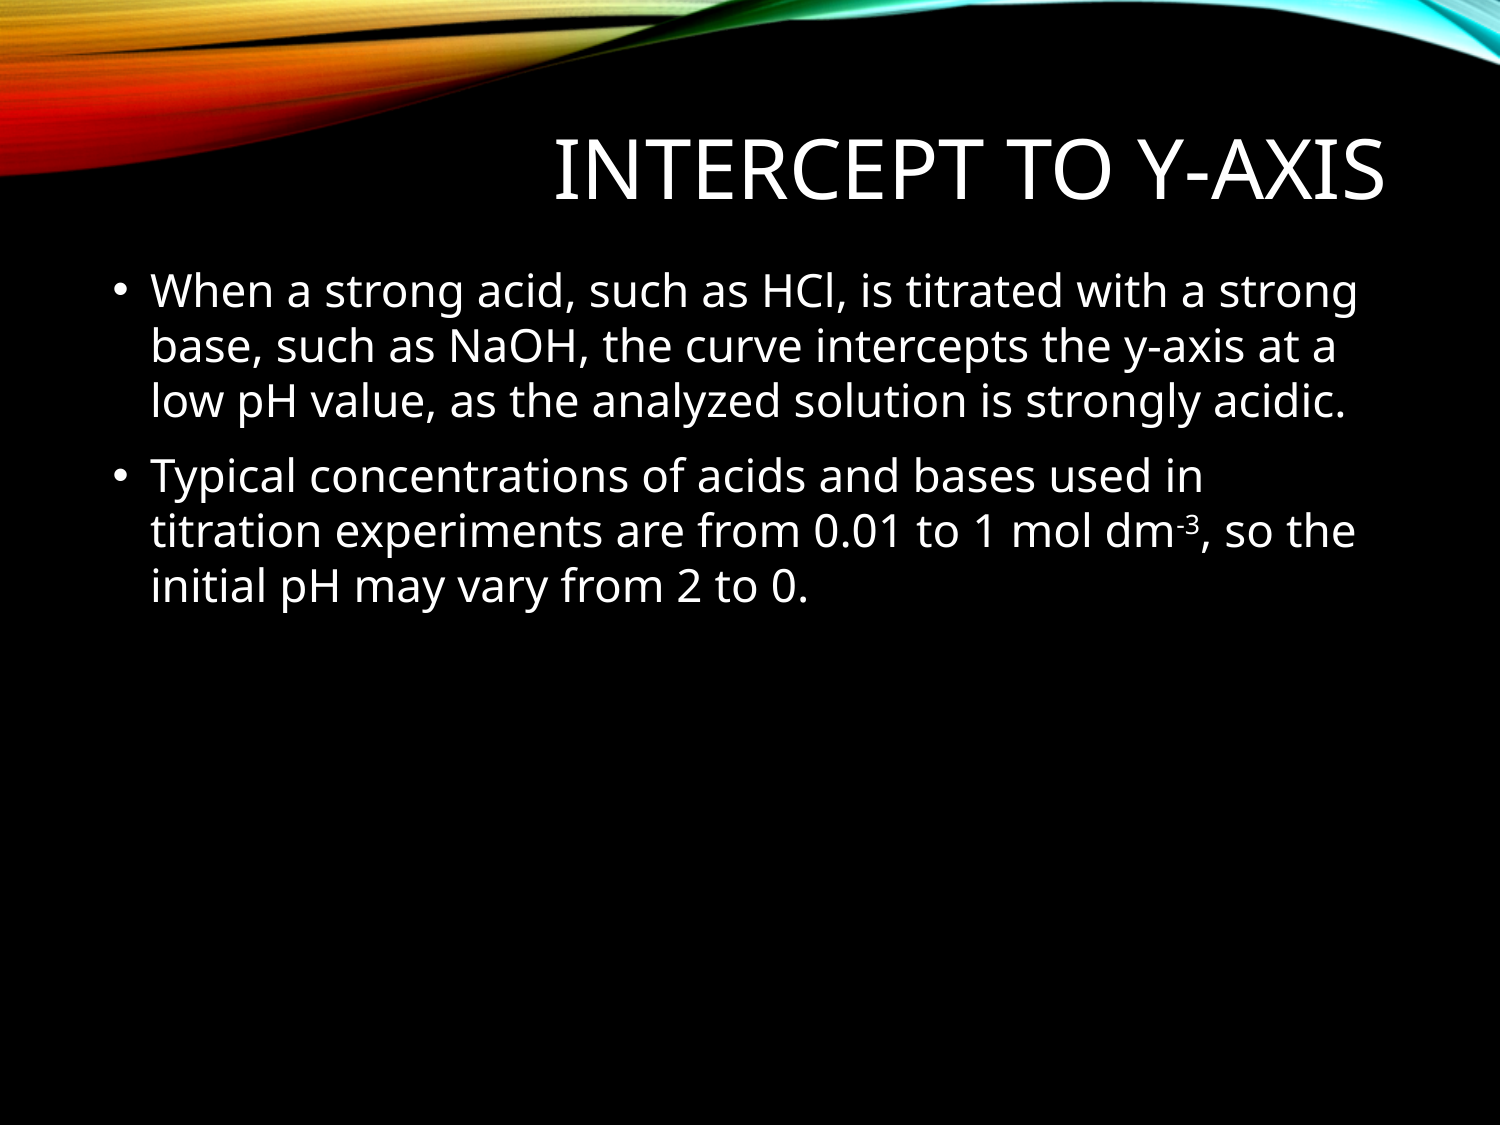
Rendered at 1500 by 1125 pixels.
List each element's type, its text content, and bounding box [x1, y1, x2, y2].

title Intercept to y-axis [356, 89, 1403, 253]
picture [0, 0, 1500, 178]
list When a strong acid, such as HCl, is titrated with a strong base, such as NaOH, the curve intercepts the y-axis at a low pH value, as the analyzed solution is strongly acidic. Typical concentrations of acids and bases used in titration experiments are from 0.01 to 1 mol dm-3, so the initial pH may vary from 2 to 0. [97, 253, 1403, 1048]
